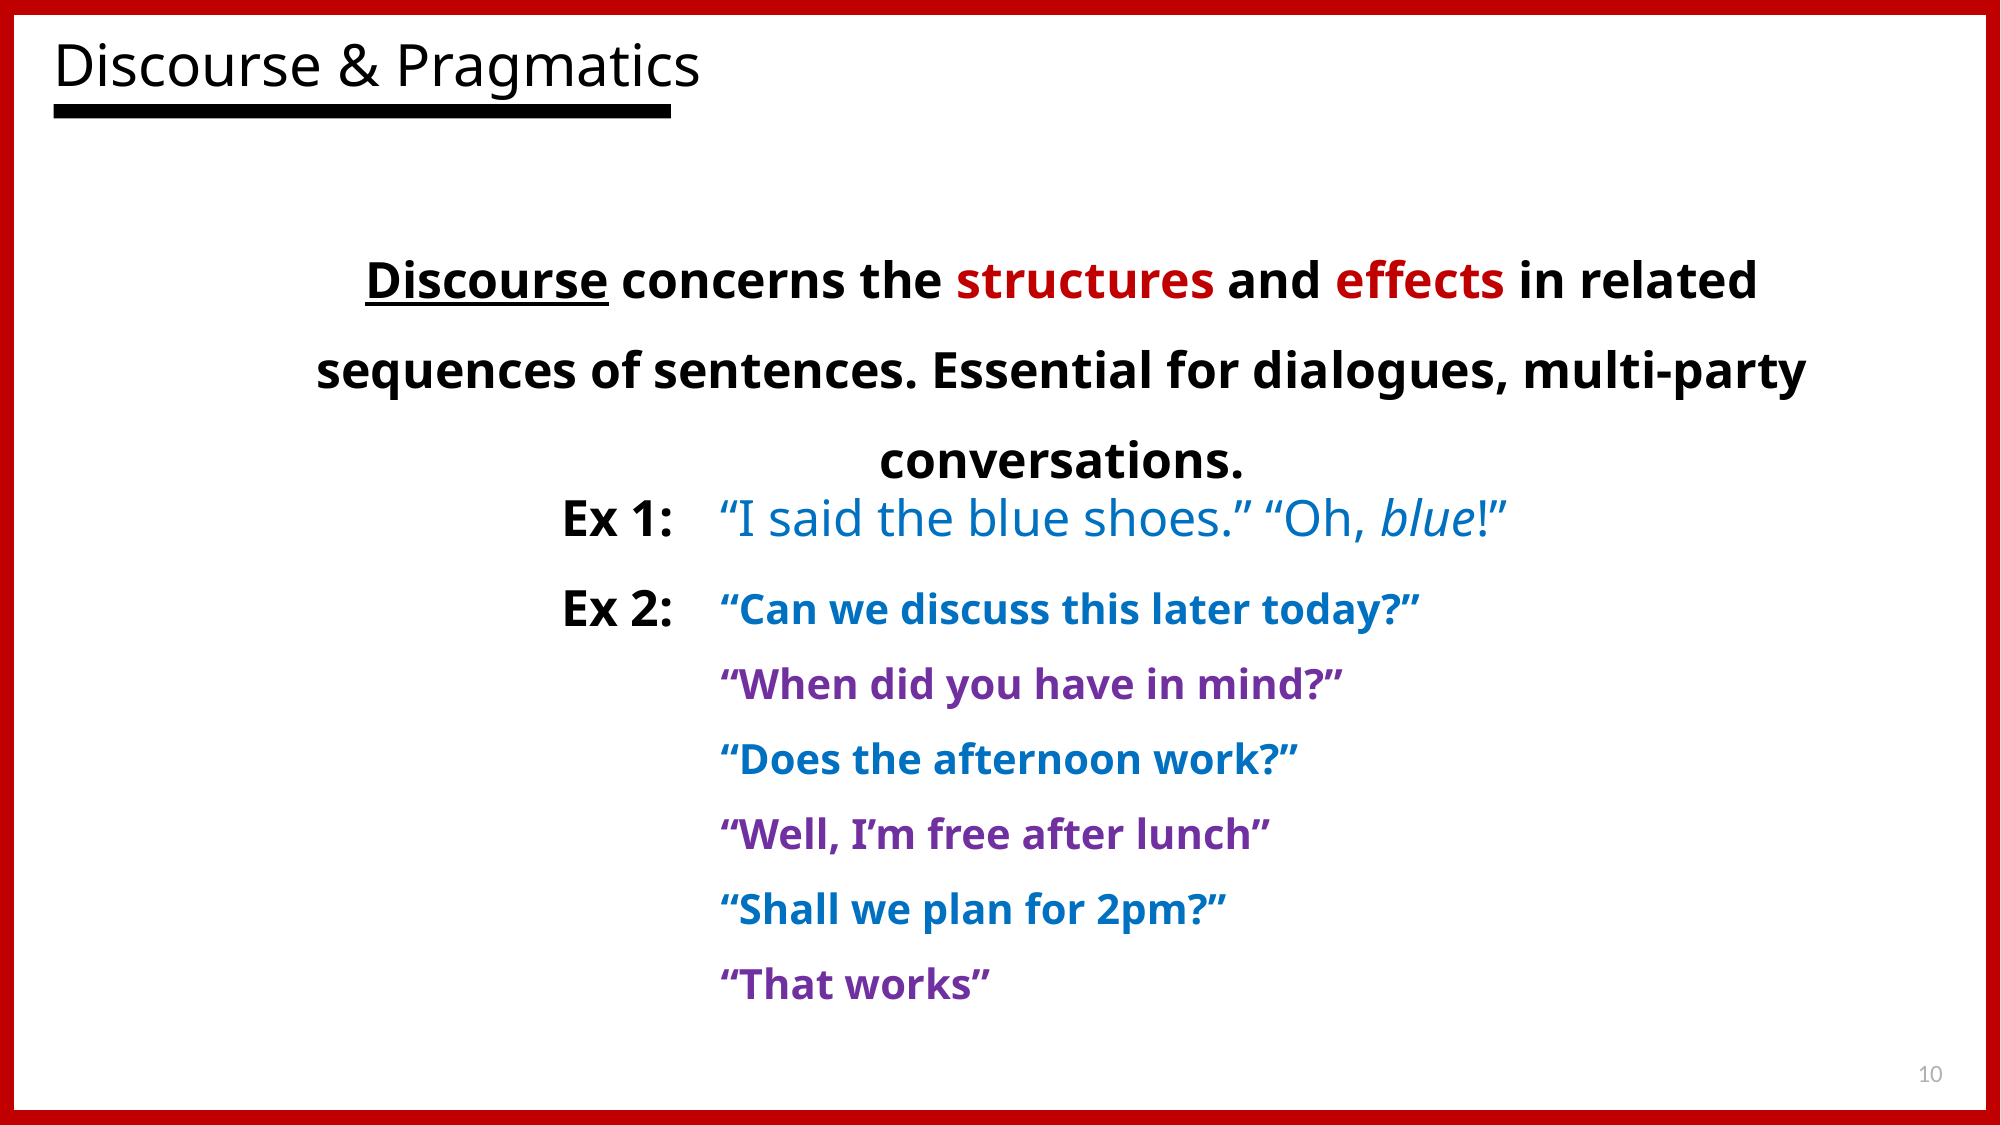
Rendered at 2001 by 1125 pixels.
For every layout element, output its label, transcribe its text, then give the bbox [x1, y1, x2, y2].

text_box Ex 1: Ex 2: [457, 449, 689, 645]
text_box Discourse concerns the structures and effects in related sequences of sentences. Essential for dialogues, multi-party conversations. [294, 211, 1831, 496]
text_box “Can we discuss this later today?” “When did you have in mind?” “Does the afternoon work?” “Well, I’m free after lunch” “Shall we plan for 2pm?” “That works” [705, 550, 1706, 1015]
text_box Discourse & Pragmatics [38, 28, 979, 132]
text_box “I said the blue shoes.” “Oh, blue!” [705, 449, 1889, 555]
slide_number 10 [1507, 1042, 1958, 1103]
